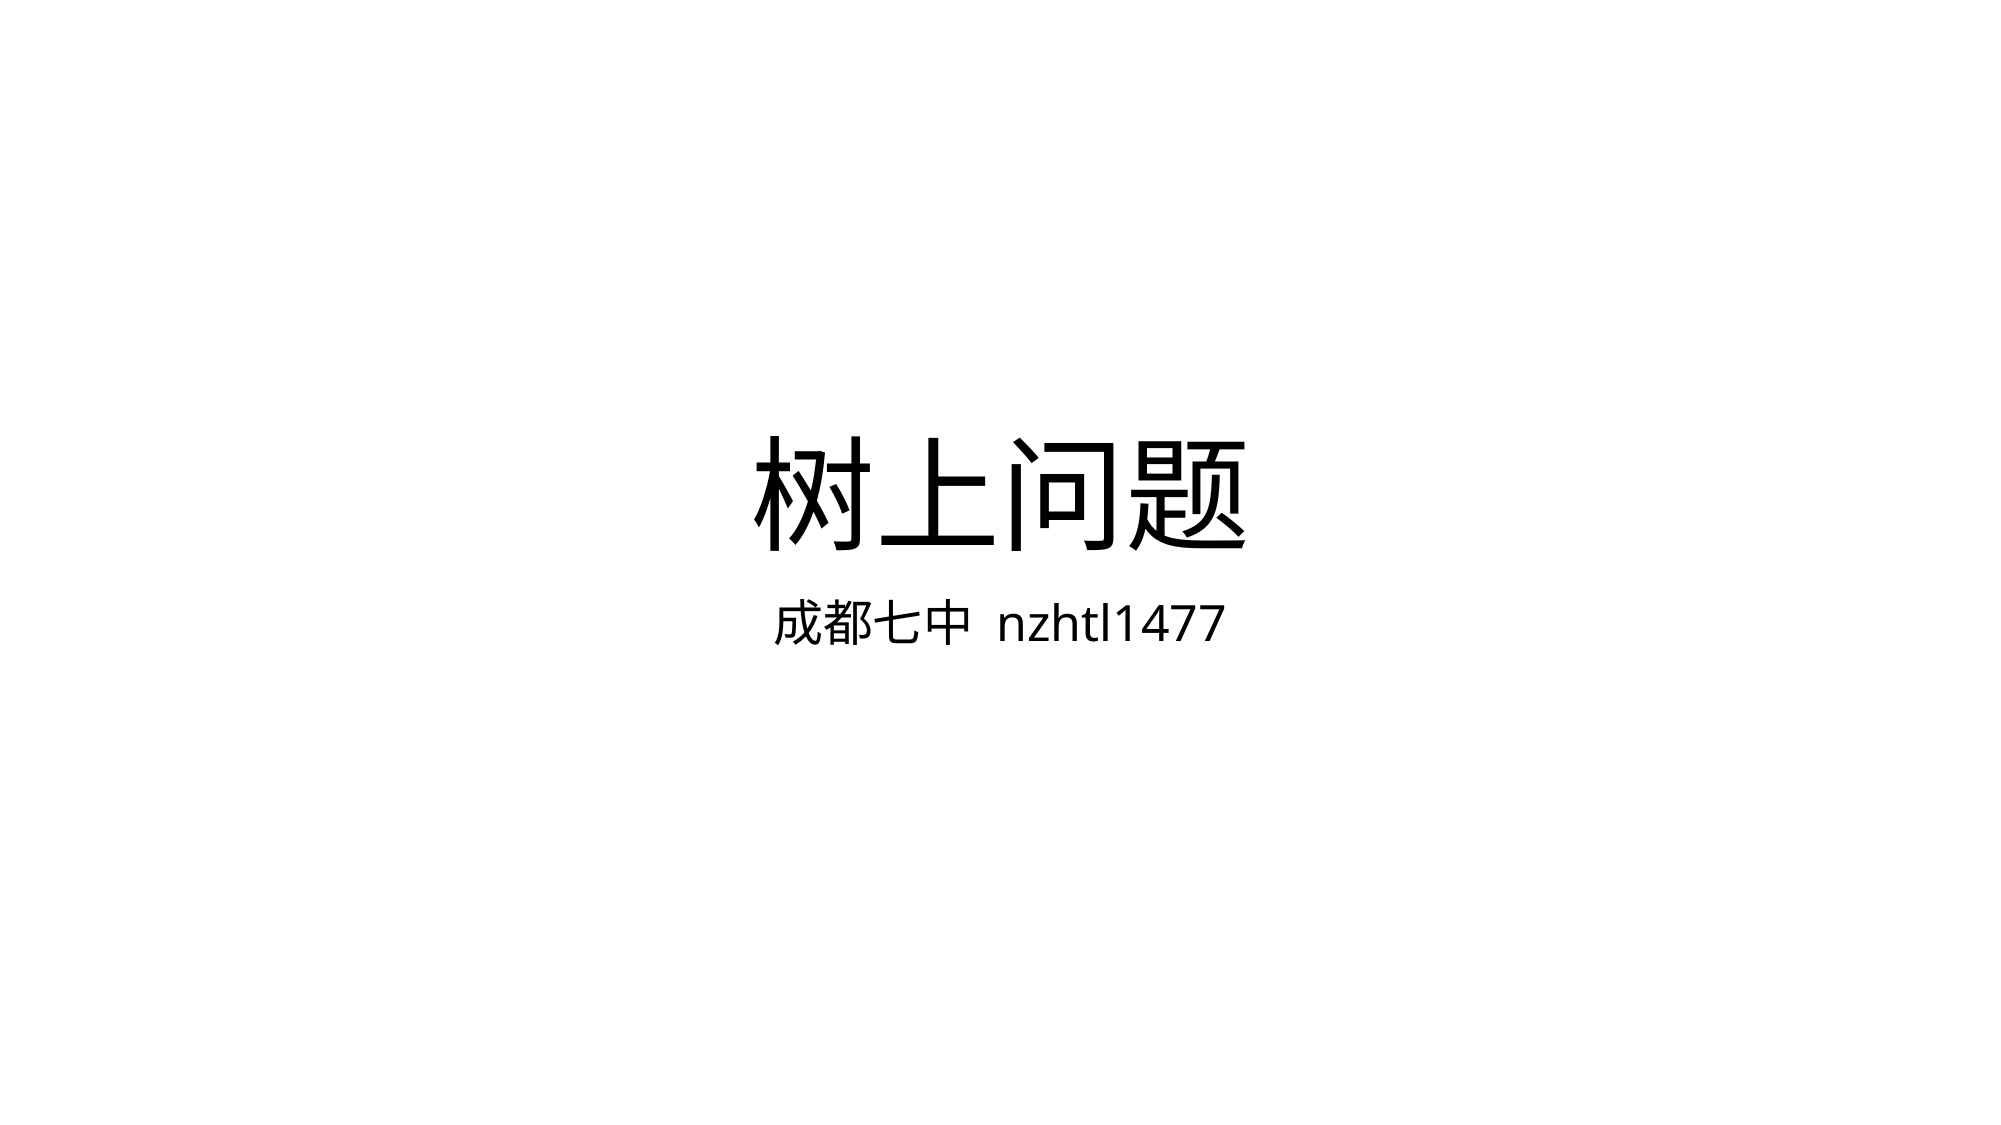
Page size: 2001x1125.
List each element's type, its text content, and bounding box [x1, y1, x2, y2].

subtitle 成都七中 nzhtl1477 [249, 590, 1750, 863]
title 树上问题 [249, 184, 1750, 576]
